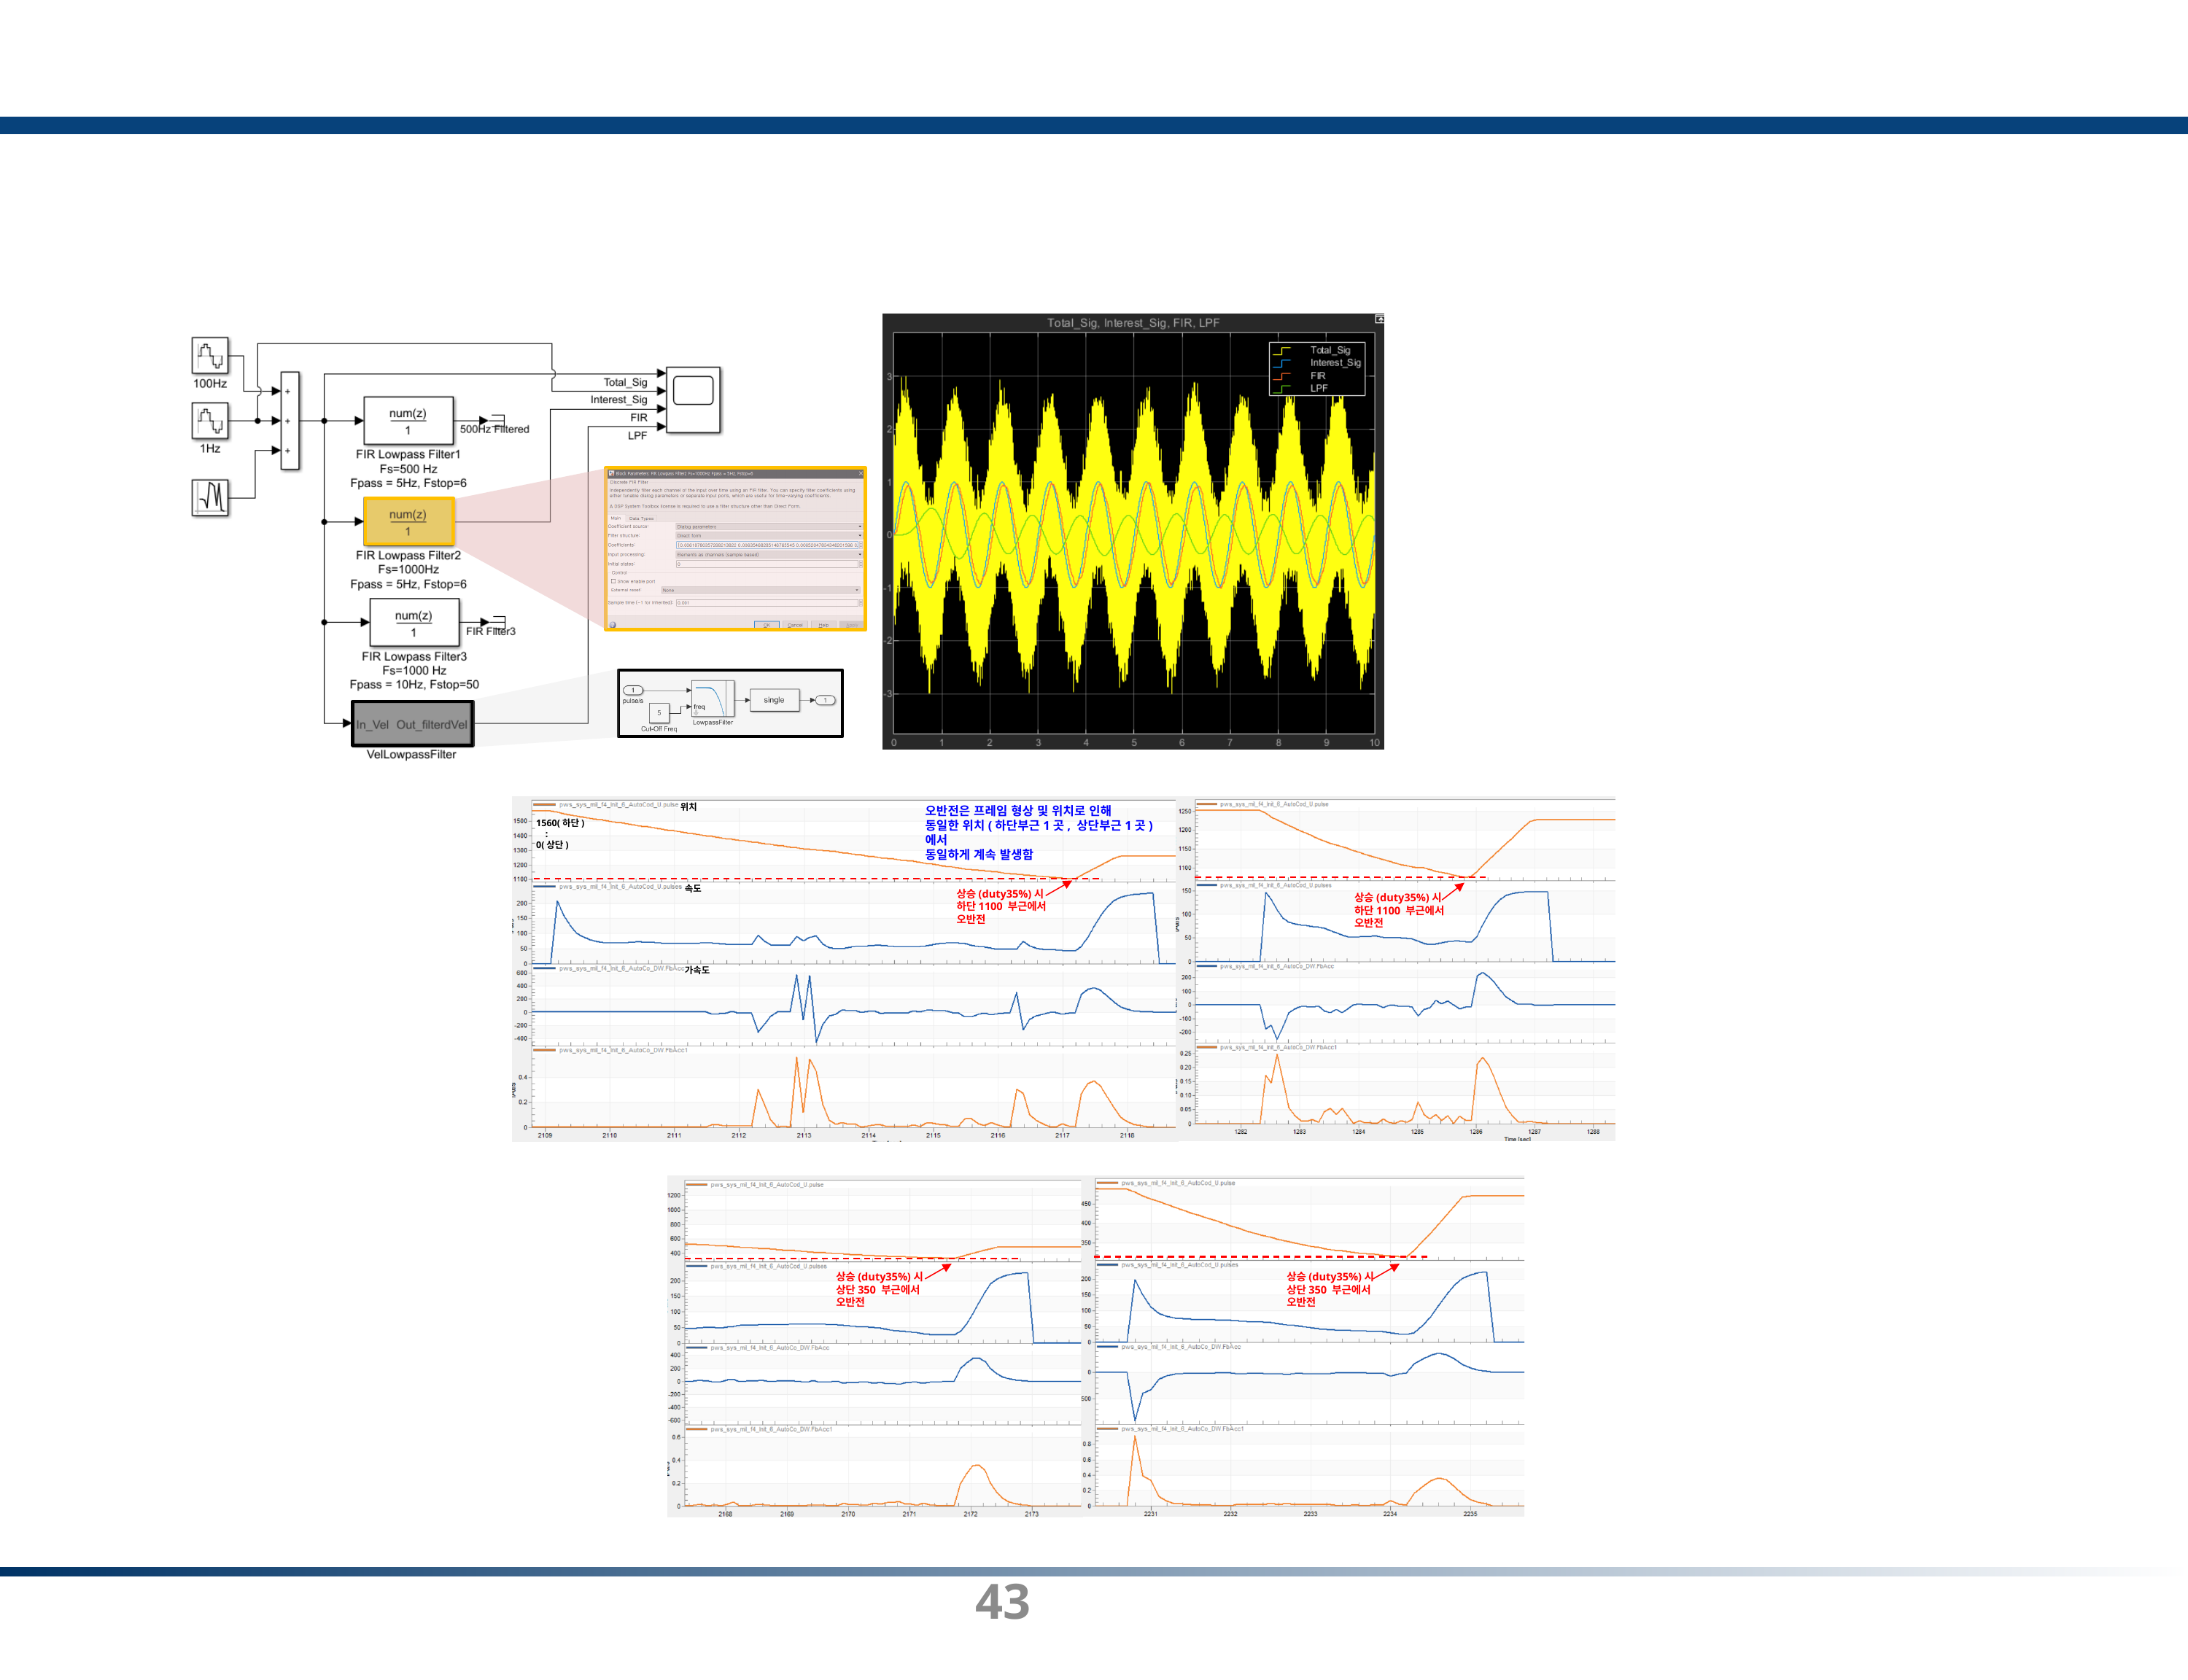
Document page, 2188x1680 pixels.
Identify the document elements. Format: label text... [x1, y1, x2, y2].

slide_number 43 [748, 1558, 1259, 1649]
picture [882, 314, 1385, 750]
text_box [1441, 882, 1465, 901]
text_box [667, 1175, 1525, 1518]
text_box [187, 332, 866, 764]
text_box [512, 796, 1615, 1142]
